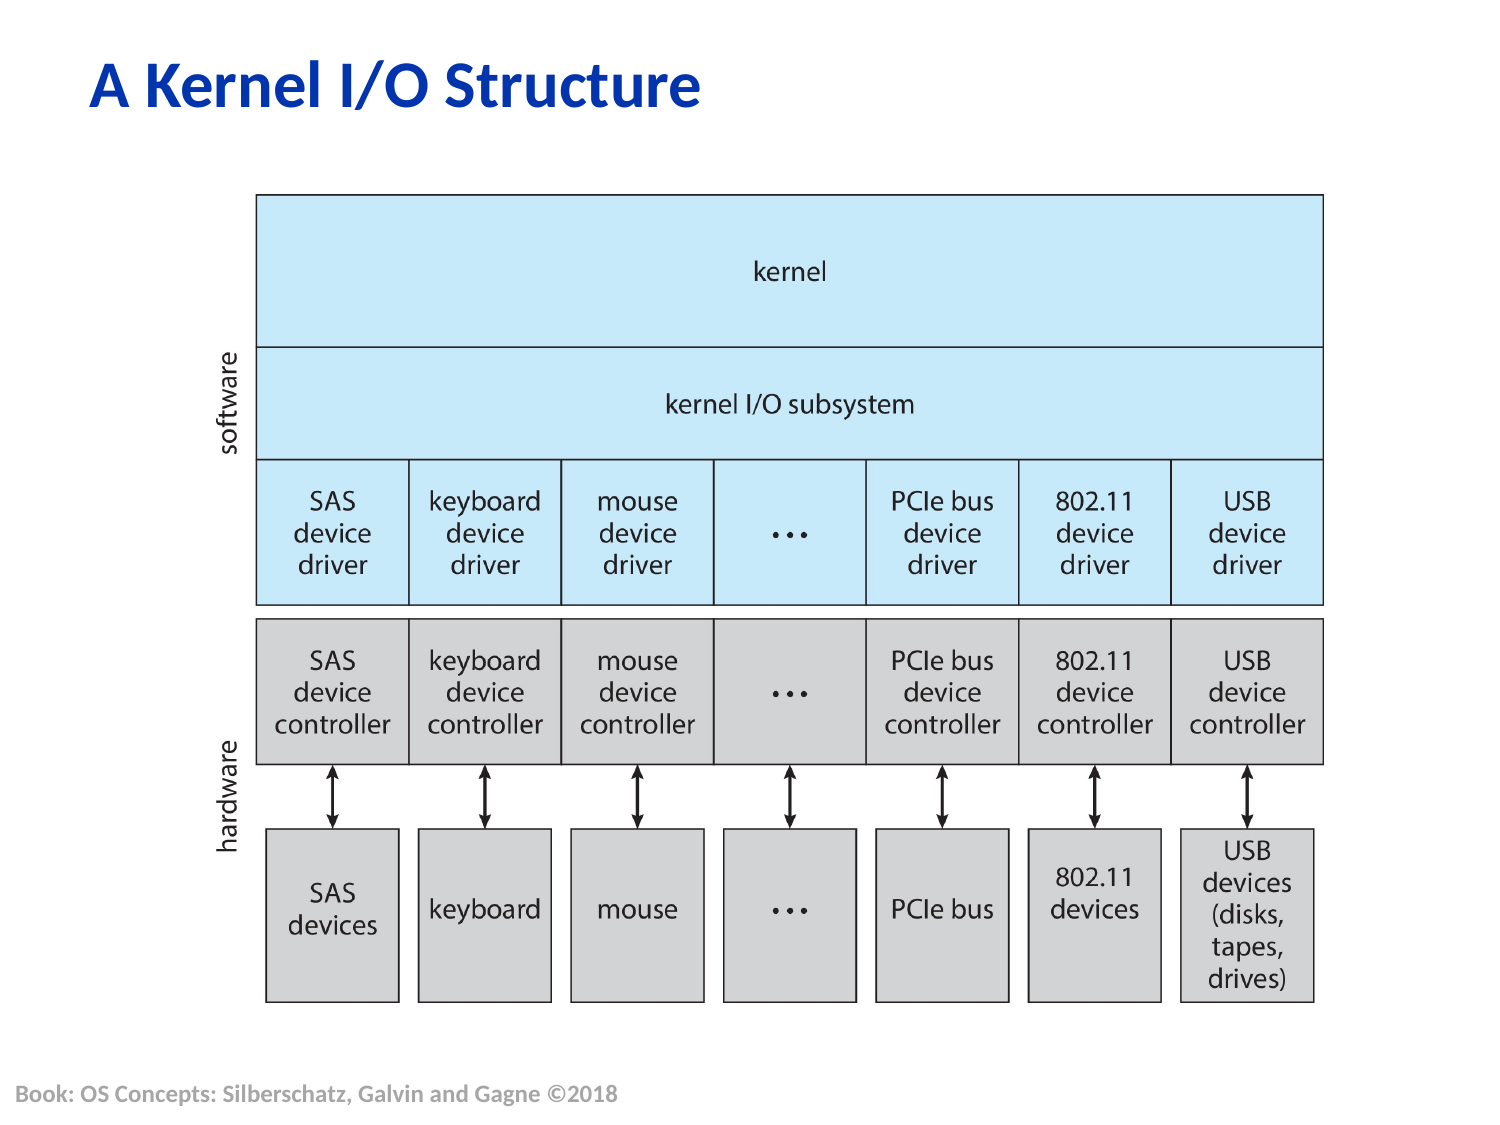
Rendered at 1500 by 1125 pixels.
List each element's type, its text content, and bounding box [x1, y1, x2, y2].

title A Kernel I/O Structure [75, 38, 1425, 133]
picture [211, 194, 1324, 1003]
text_box Book: OS Concepts: Silberschatz, Galvin and Gagne ©2018 [0, 1092, 715, 1123]
